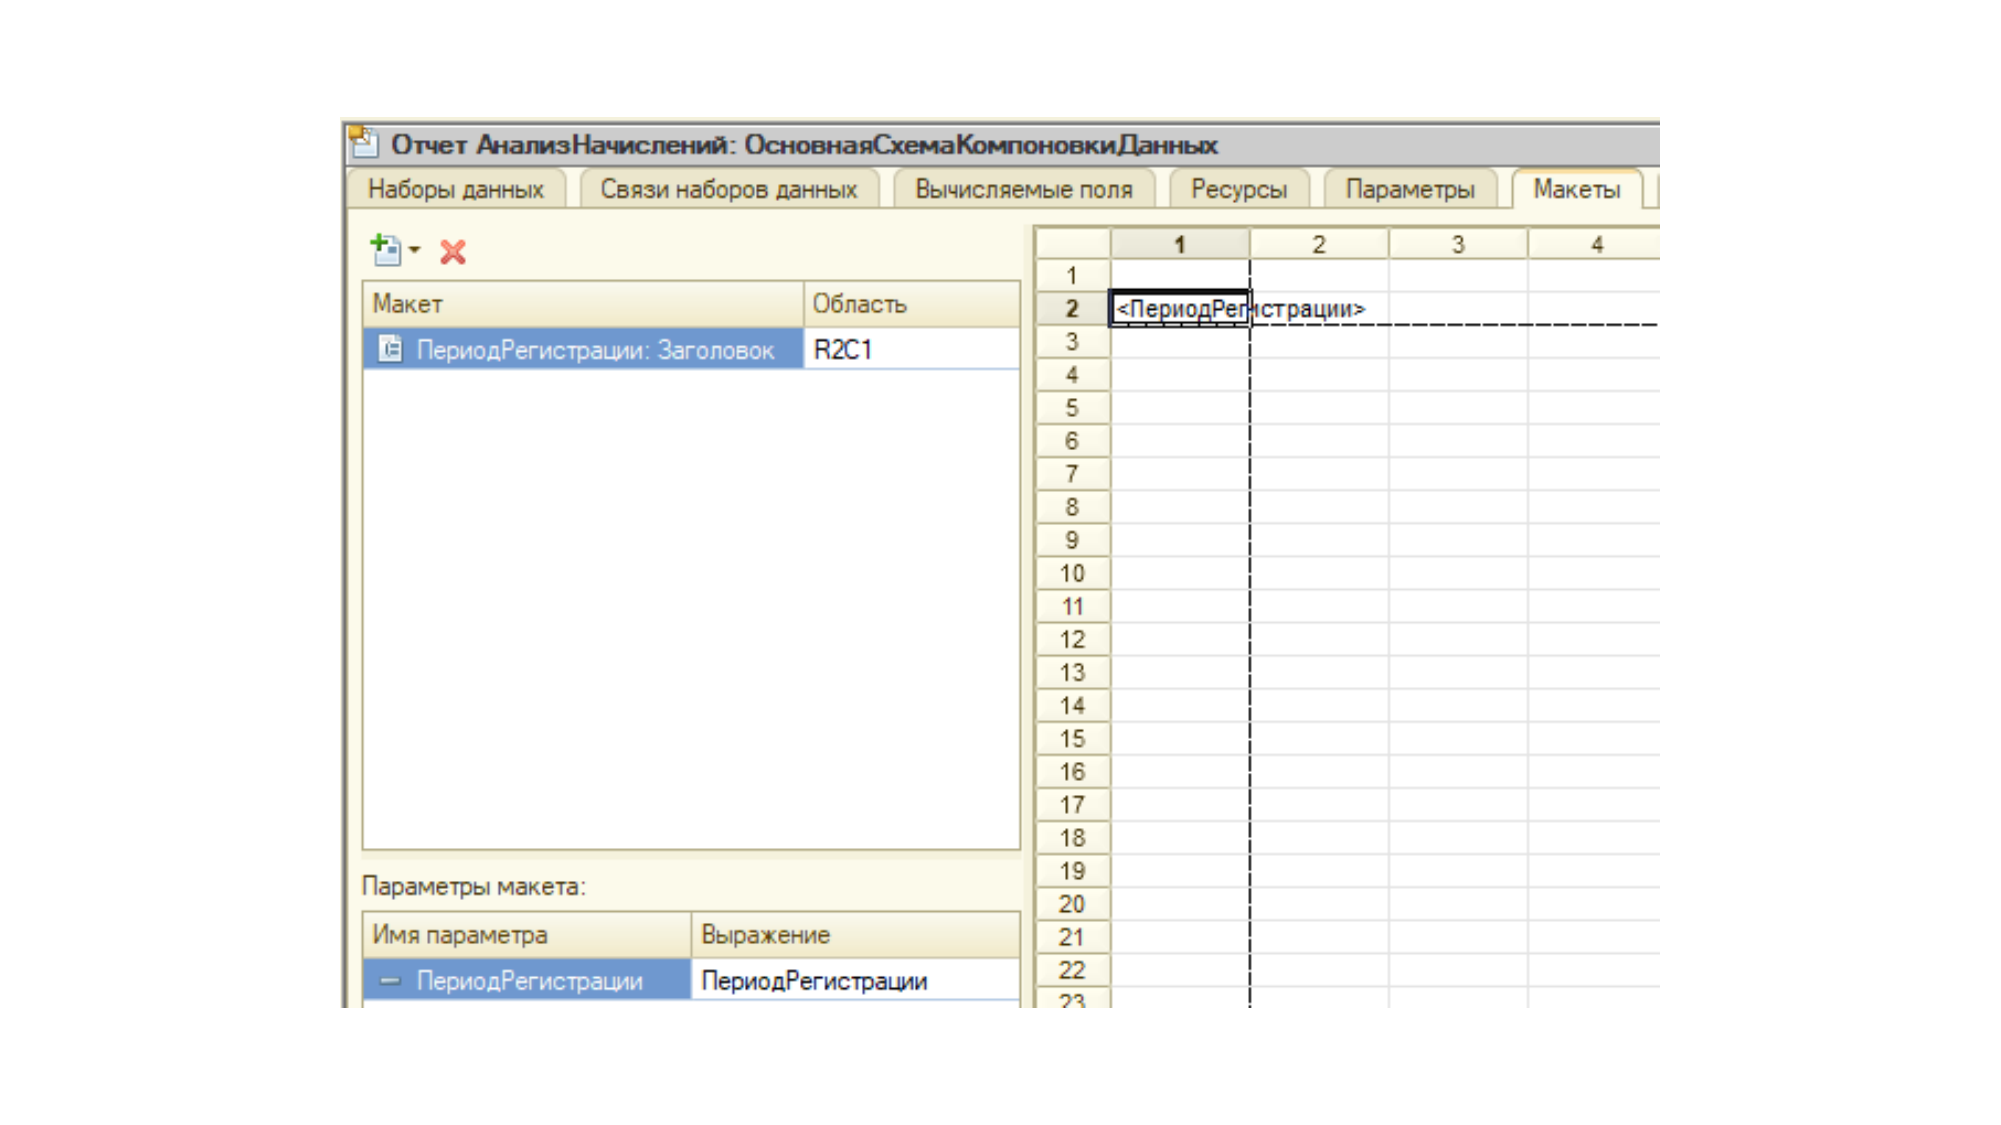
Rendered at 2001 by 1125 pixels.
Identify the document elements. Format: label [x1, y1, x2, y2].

picture [340, 117, 1660, 1008]
